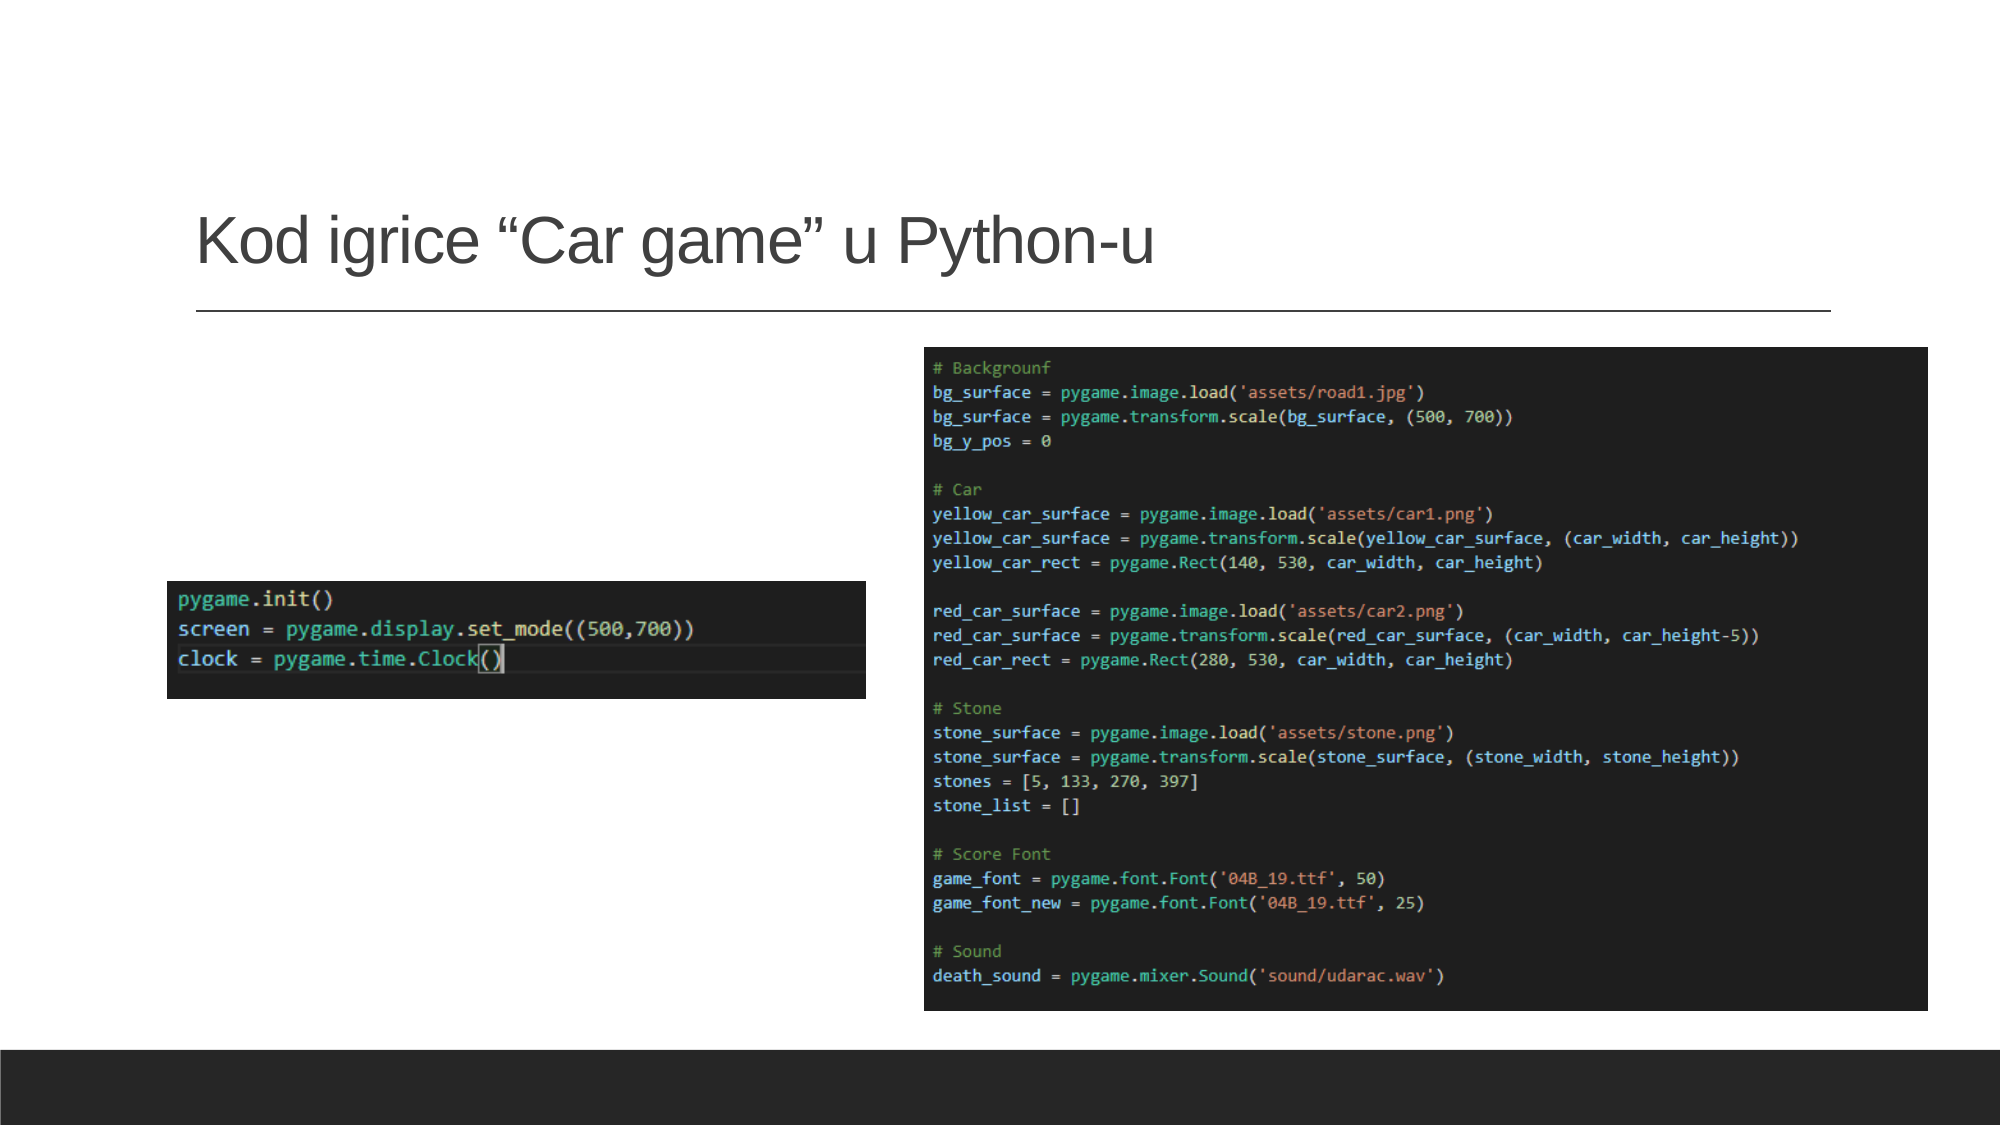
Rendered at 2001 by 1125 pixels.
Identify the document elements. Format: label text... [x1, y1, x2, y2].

title Kod igrice “Car game” u Python-u [180, 47, 1830, 285]
picture [924, 347, 1929, 1012]
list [166, 580, 867, 699]
